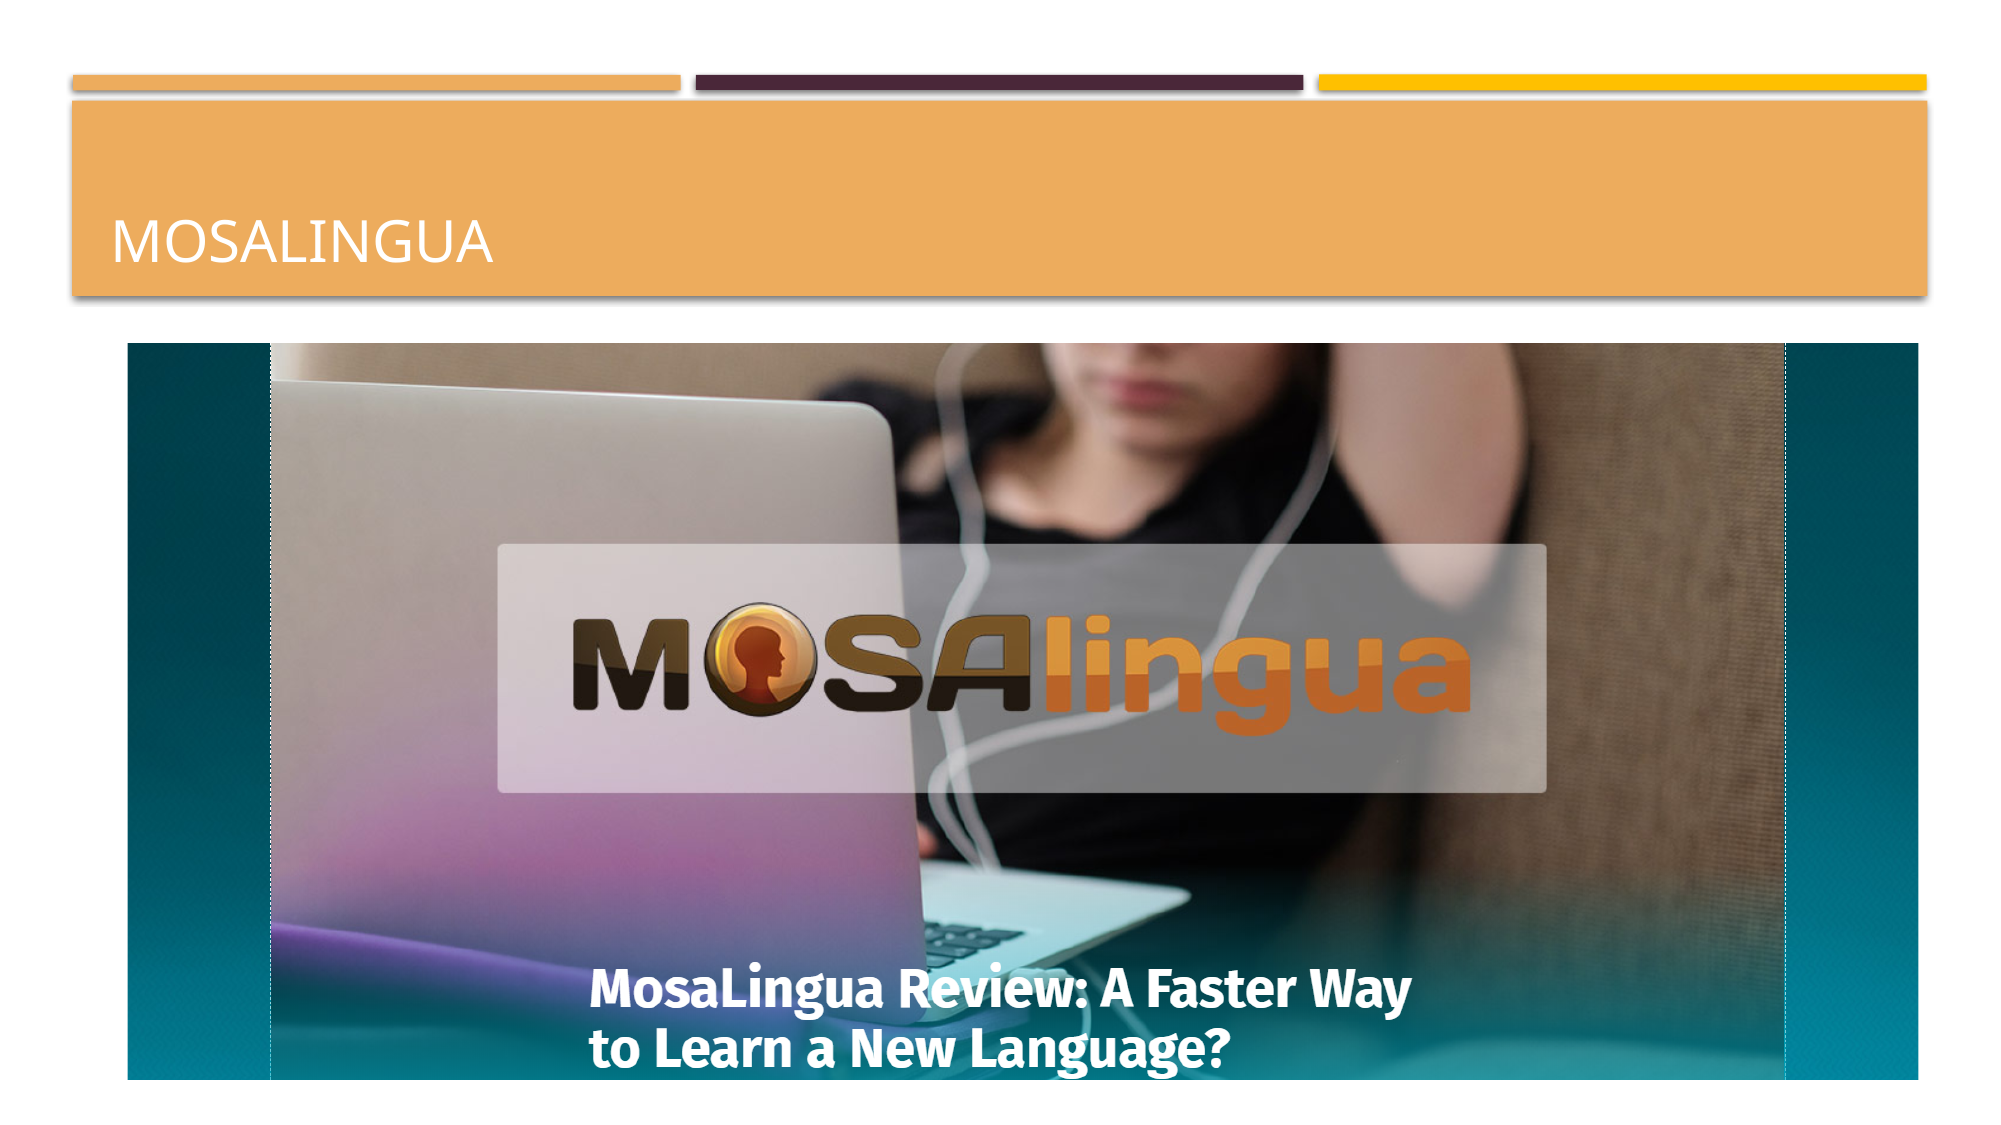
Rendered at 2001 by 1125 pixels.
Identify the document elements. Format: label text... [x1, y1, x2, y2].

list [126, 342, 1919, 1080]
title MosaLingua [95, 115, 1905, 282]
